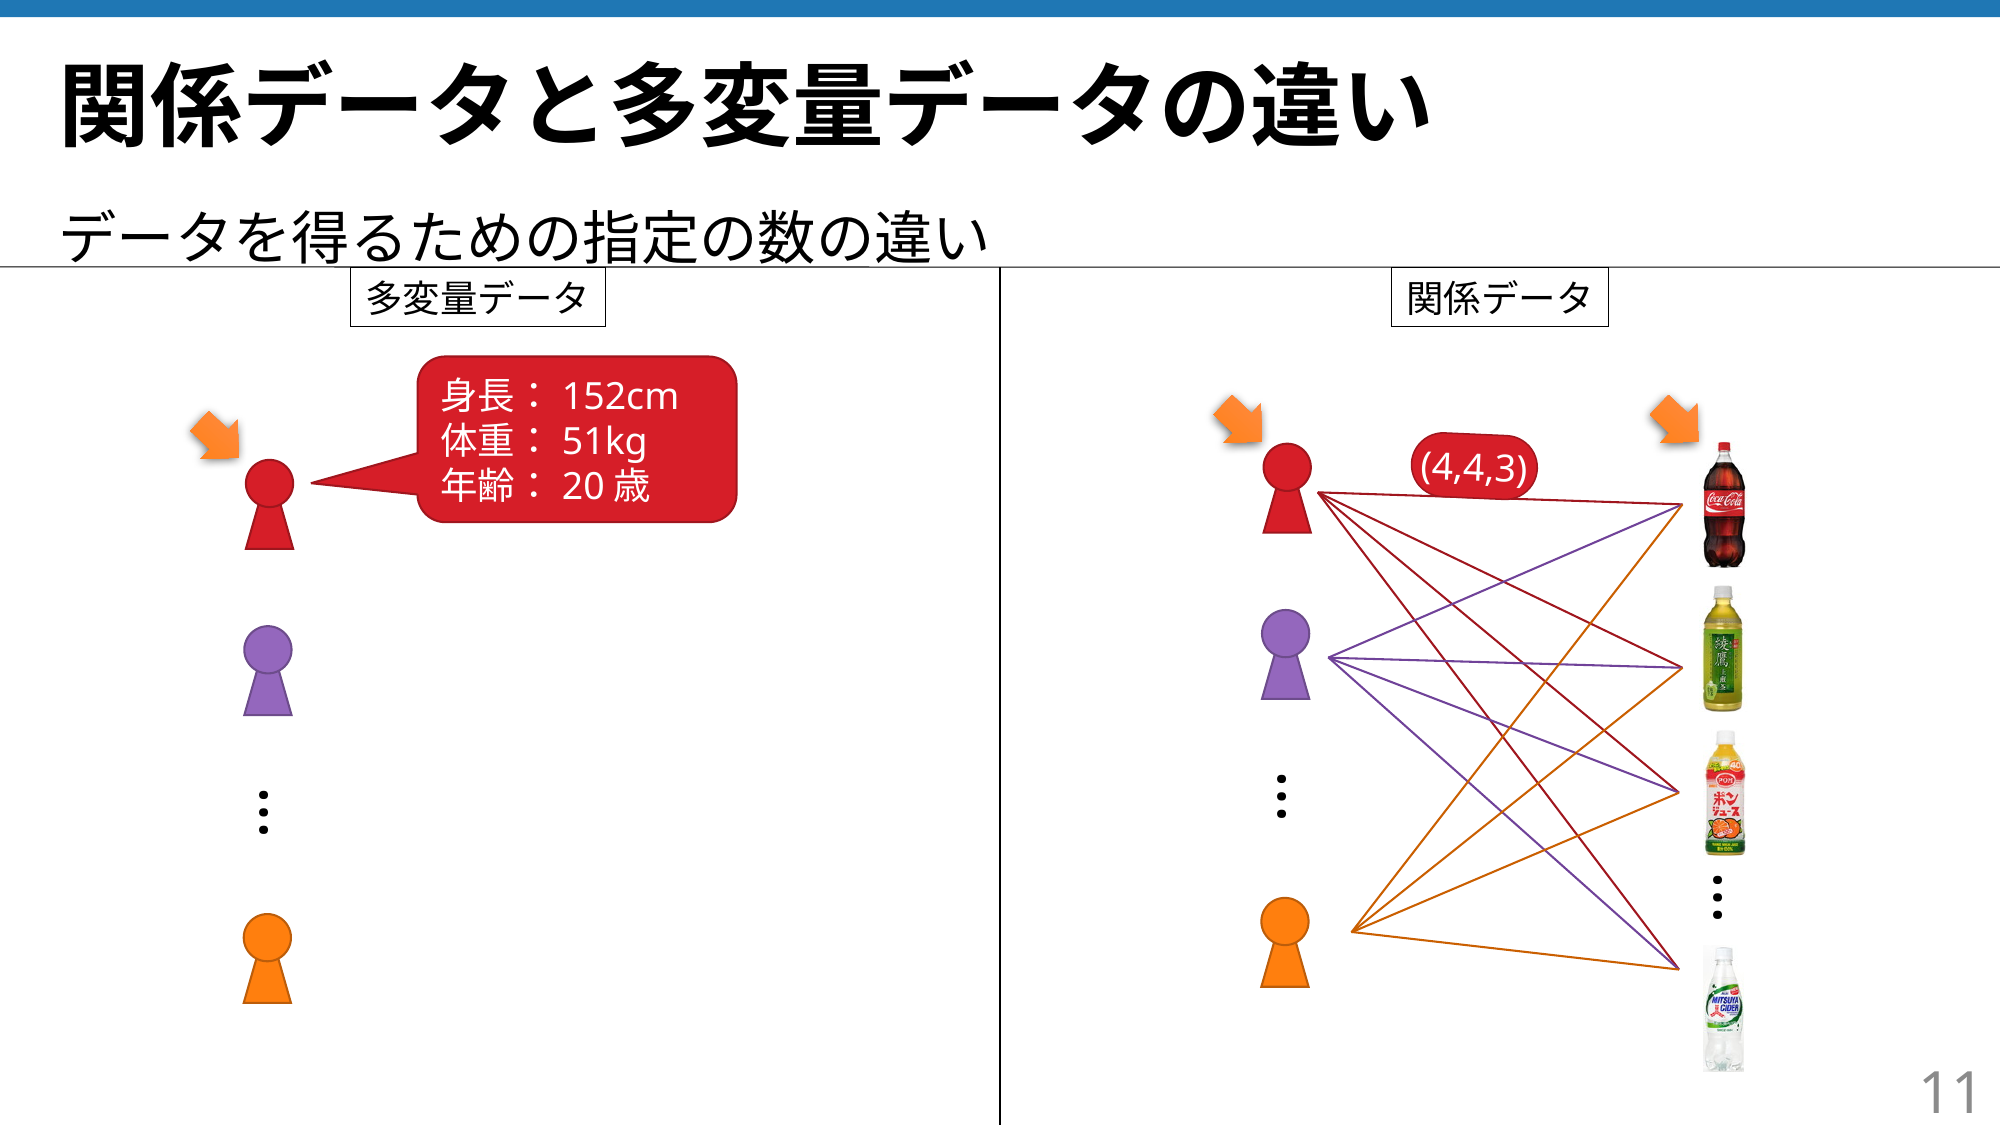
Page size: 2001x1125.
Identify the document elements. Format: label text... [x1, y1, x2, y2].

list データを得るための指定の数の違い [43, 158, 2000, 266]
text_box [190, 411, 239, 459]
picture [1703, 945, 1744, 1072]
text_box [1261, 897, 1309, 987]
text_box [245, 459, 294, 549]
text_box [1328, 504, 1351, 657]
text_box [1328, 657, 1351, 970]
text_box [243, 914, 291, 1003]
list データを得るための指定の数の違い [43, 268, 999, 1078]
text_box … [1693, 856, 1789, 939]
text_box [1317, 492, 1680, 970]
text_box (4,4,3) [1411, 432, 1538, 492]
slide_number 11 [1893, 1065, 2000, 1125]
text_box 身長：152cm 体重：51kg 年齢：20歳 [310, 355, 738, 524]
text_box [1261, 609, 1310, 699]
text_box [1650, 395, 1699, 443]
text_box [1263, 443, 1311, 533]
title 関係データと多変量データの違い [43, 42, 2000, 158]
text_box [1351, 667, 1683, 933]
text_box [244, 626, 292, 716]
picture [1703, 729, 1746, 856]
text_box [1351, 931, 1680, 970]
text_box … [1257, 755, 1317, 839]
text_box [1351, 792, 1680, 931]
text_box … [239, 772, 335, 855]
list データを得るための指定の数の違い [1001, 268, 2000, 1078]
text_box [1351, 504, 1683, 667]
picture [1698, 441, 1748, 568]
picture [1699, 585, 1748, 712]
text_box [1213, 395, 1262, 443]
